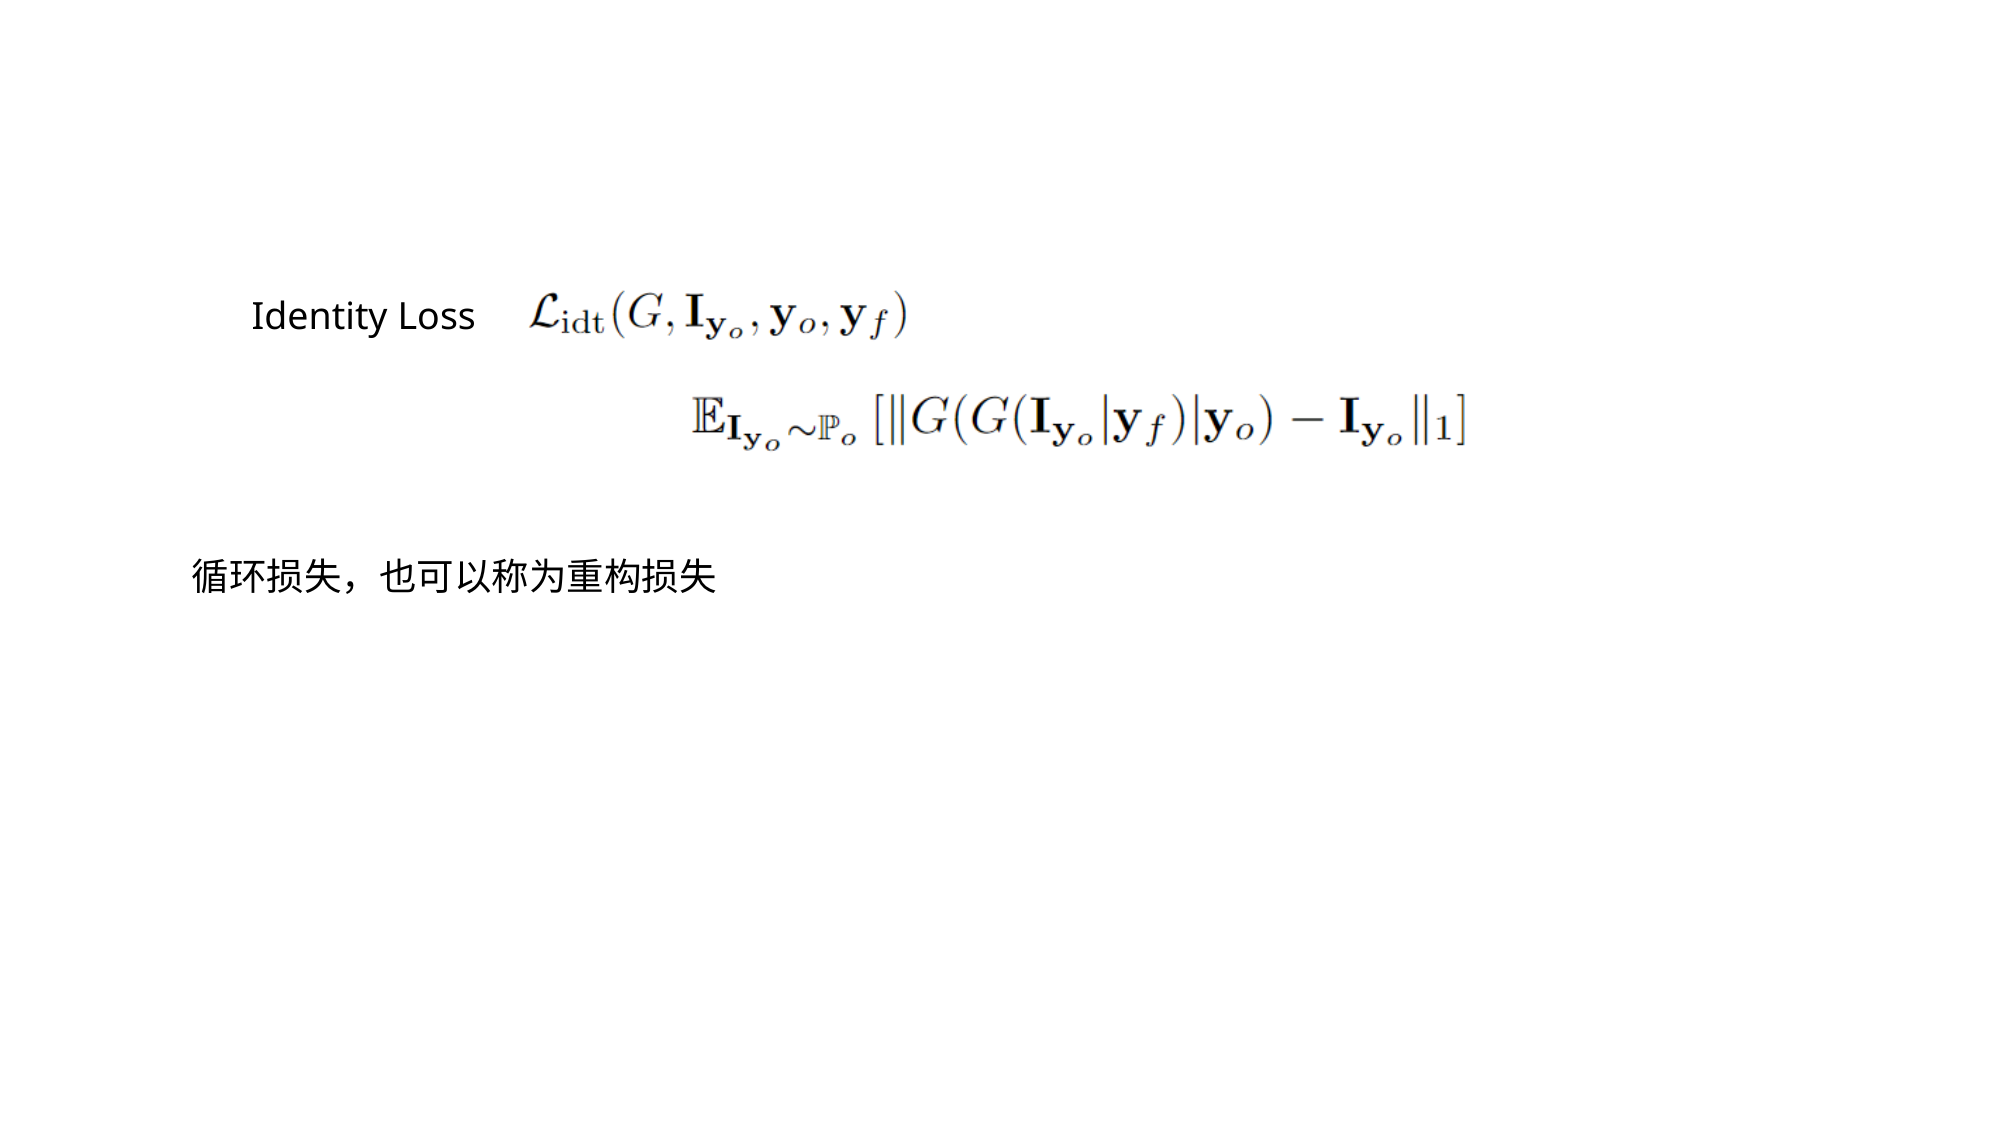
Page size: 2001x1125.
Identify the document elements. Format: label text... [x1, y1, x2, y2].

picture [680, 383, 1469, 458]
text_box 循环损失，也可以称为重构损失 [177, 545, 732, 606]
picture [514, 283, 911, 345]
text_box Identity Loss [236, 285, 491, 345]
